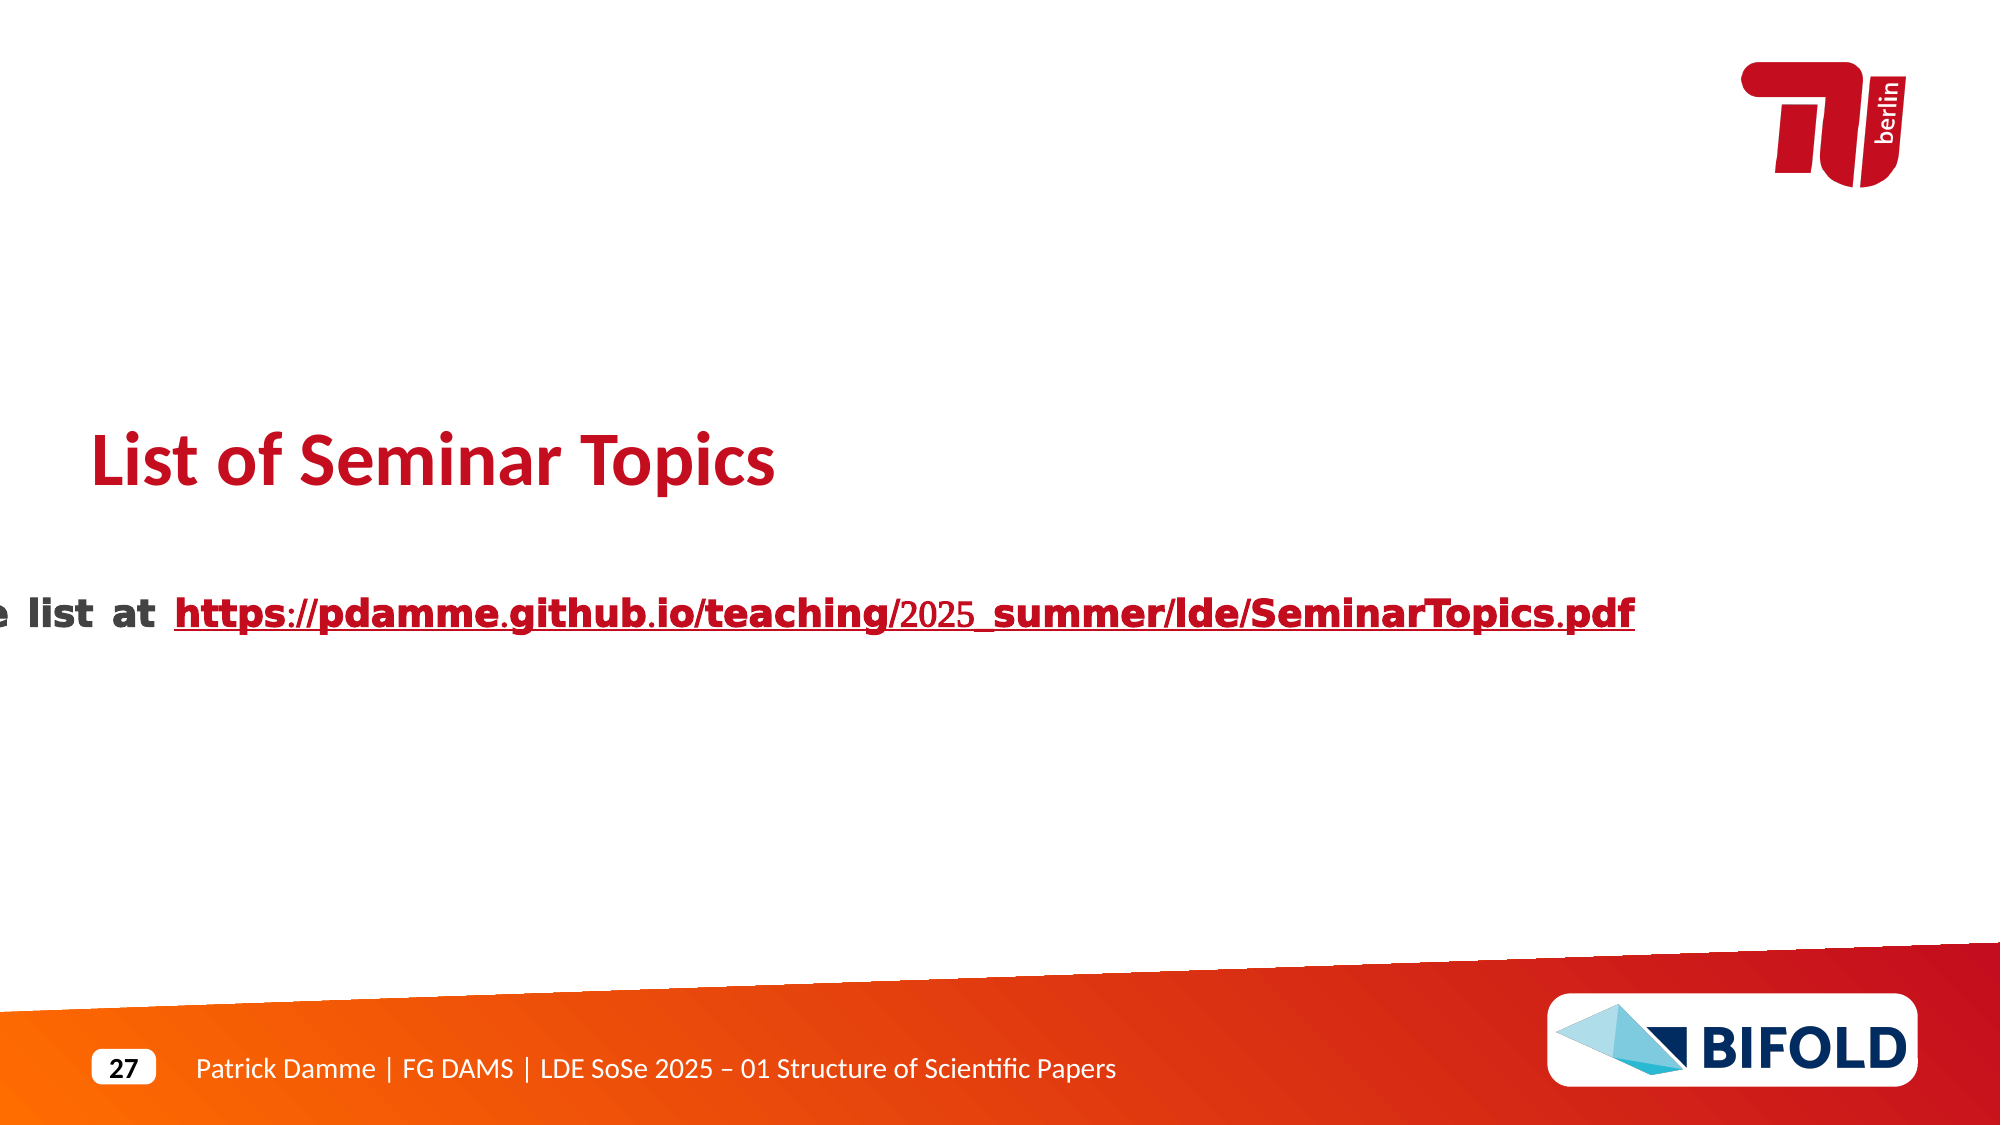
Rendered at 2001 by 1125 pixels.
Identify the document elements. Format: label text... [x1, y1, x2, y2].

text_box See list at https://pdamme.github.io/teaching/2025_summer/lde/SeminarTopics.pdf [0, 581, 1650, 642]
list List of Seminar Topics [91, 423, 1455, 542]
picture [1741, 62, 1906, 188]
picture [1556, 1004, 1906, 1075]
